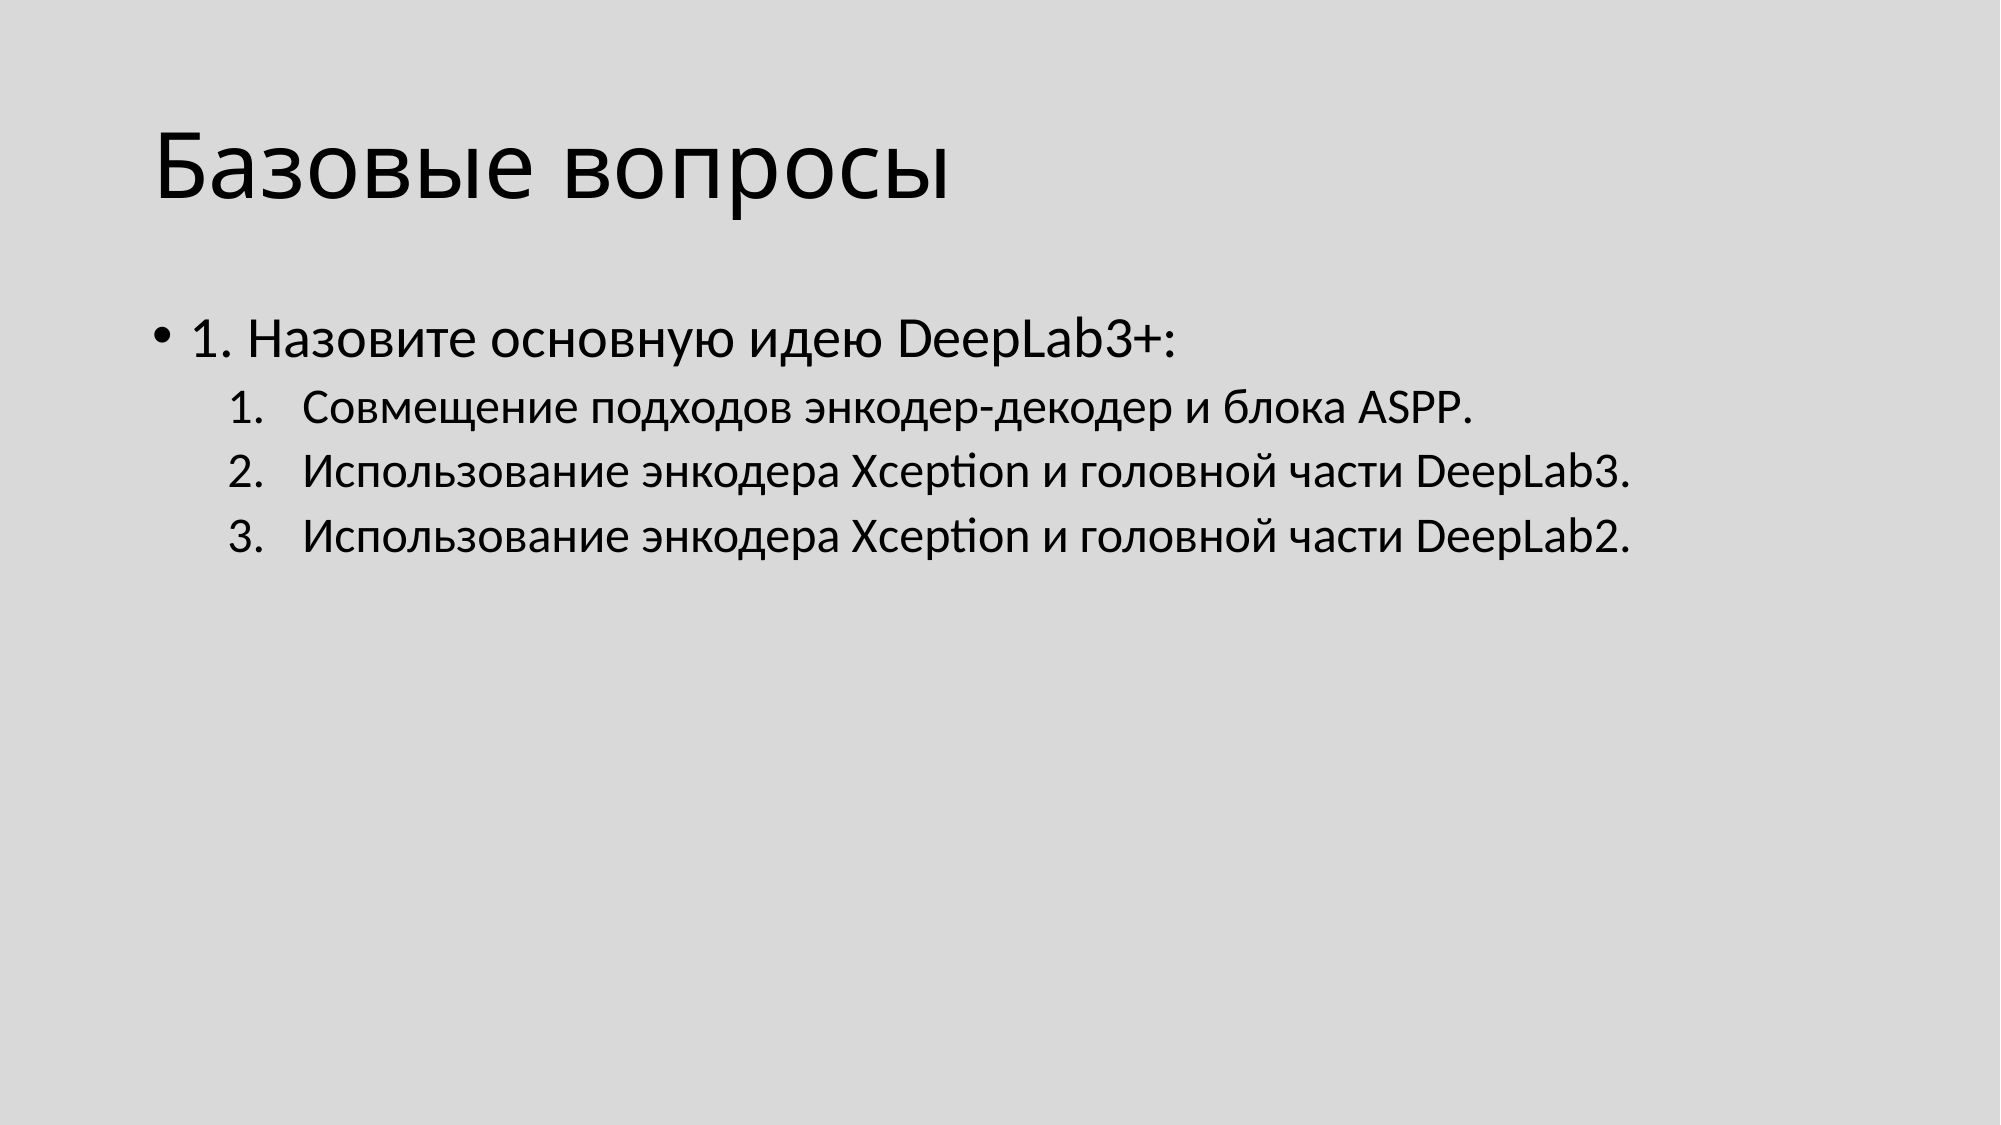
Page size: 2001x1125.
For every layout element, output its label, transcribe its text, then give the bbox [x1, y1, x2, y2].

title Базовые вопросы [137, 59, 1863, 278]
list 1. Назовите основную идею DeepLab3+: Совмещение подходов энкодер-декодер и блока ASPP. Использование энкодера Xception и головной части DeepLab3. Использование энкодера Xception и головной части DeepLab2. [137, 299, 1863, 1014]
